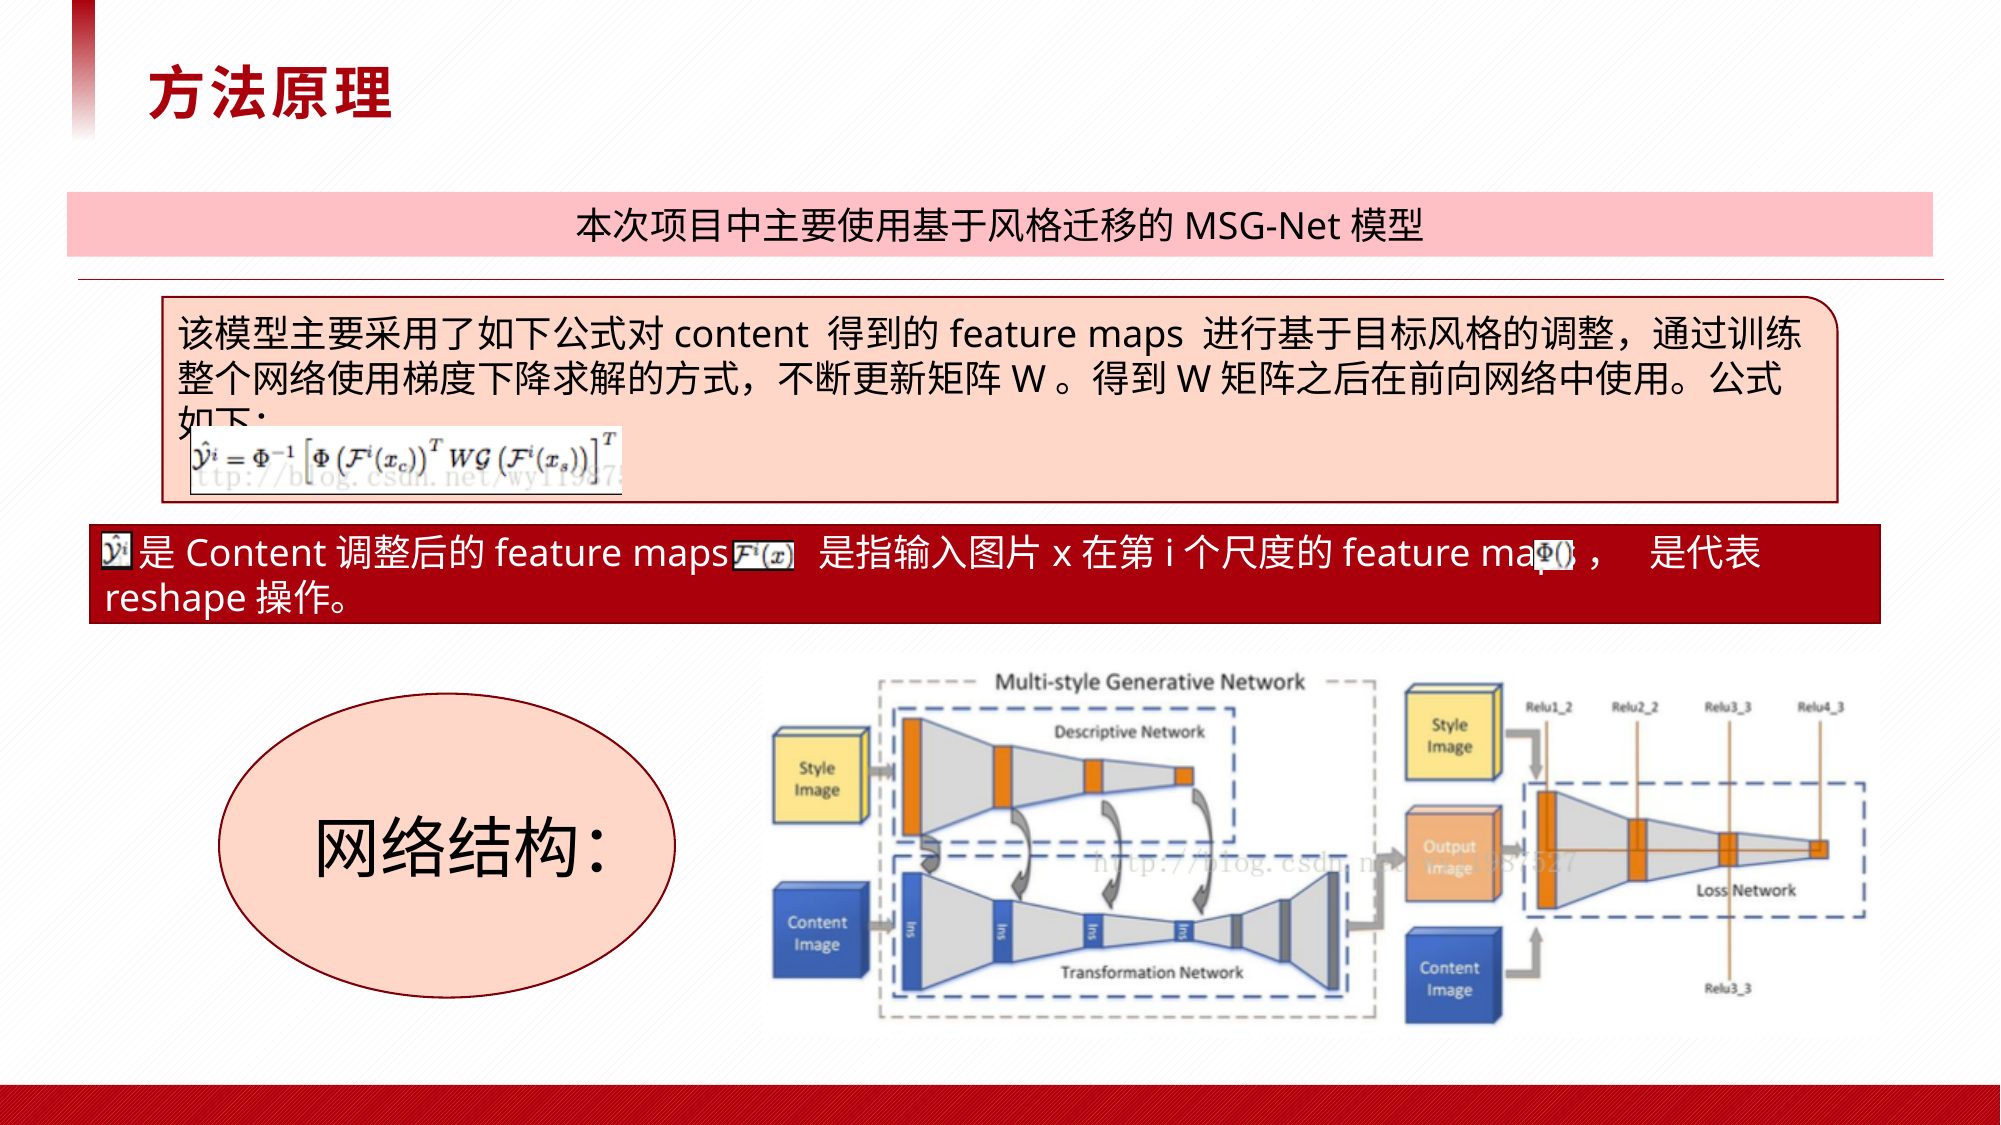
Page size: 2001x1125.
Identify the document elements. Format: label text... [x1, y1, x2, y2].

text_box 该模型主要采用了如下公式对content 得到的feature maps 进行基于目标风格的调整，通过训练整个网络使用梯度下降求解的方式，不断更新矩阵W。得到W矩阵之后在前向网络中使用。公式如下： [161, 295, 1839, 504]
picture [1533, 540, 1573, 570]
picture [101, 531, 133, 570]
picture [762, 653, 1880, 1038]
text_box 本次项目中主要使用基于风格迁移的MSG-Net模型 [66, 191, 1934, 258]
text_box 是Content调整后的feature maps， 是指输入图片x在第i个尺度的feature maps， 是代表reshape操作。 [89, 524, 1881, 624]
picture [732, 540, 794, 571]
picture [190, 426, 622, 495]
title 方法原理 [132, 56, 718, 136]
text_box 网络结构： [218, 692, 676, 999]
